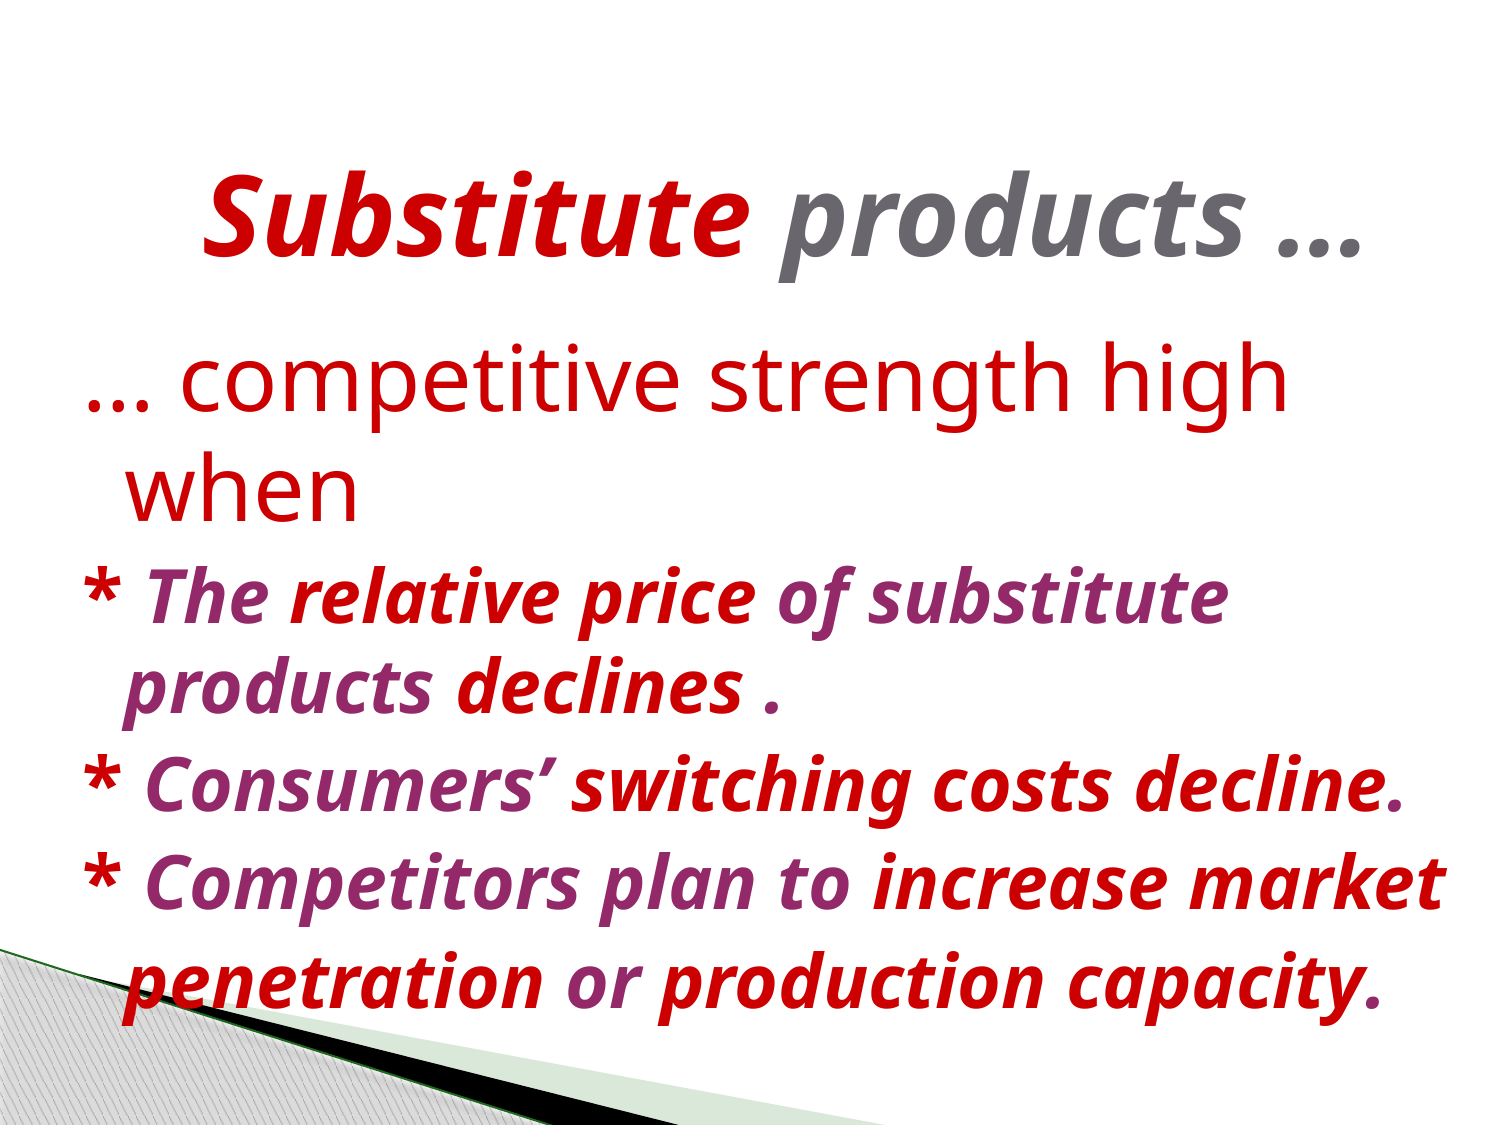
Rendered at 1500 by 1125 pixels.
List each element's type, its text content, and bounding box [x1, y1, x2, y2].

list … competitive strength high when * The relative price of substitute products declines . * Consumers’ switching costs decline. * Competitors plan to increase market penetration or production capacity. [50, 312, 1500, 1050]
title Substitute products … [187, 112, 1500, 300]
